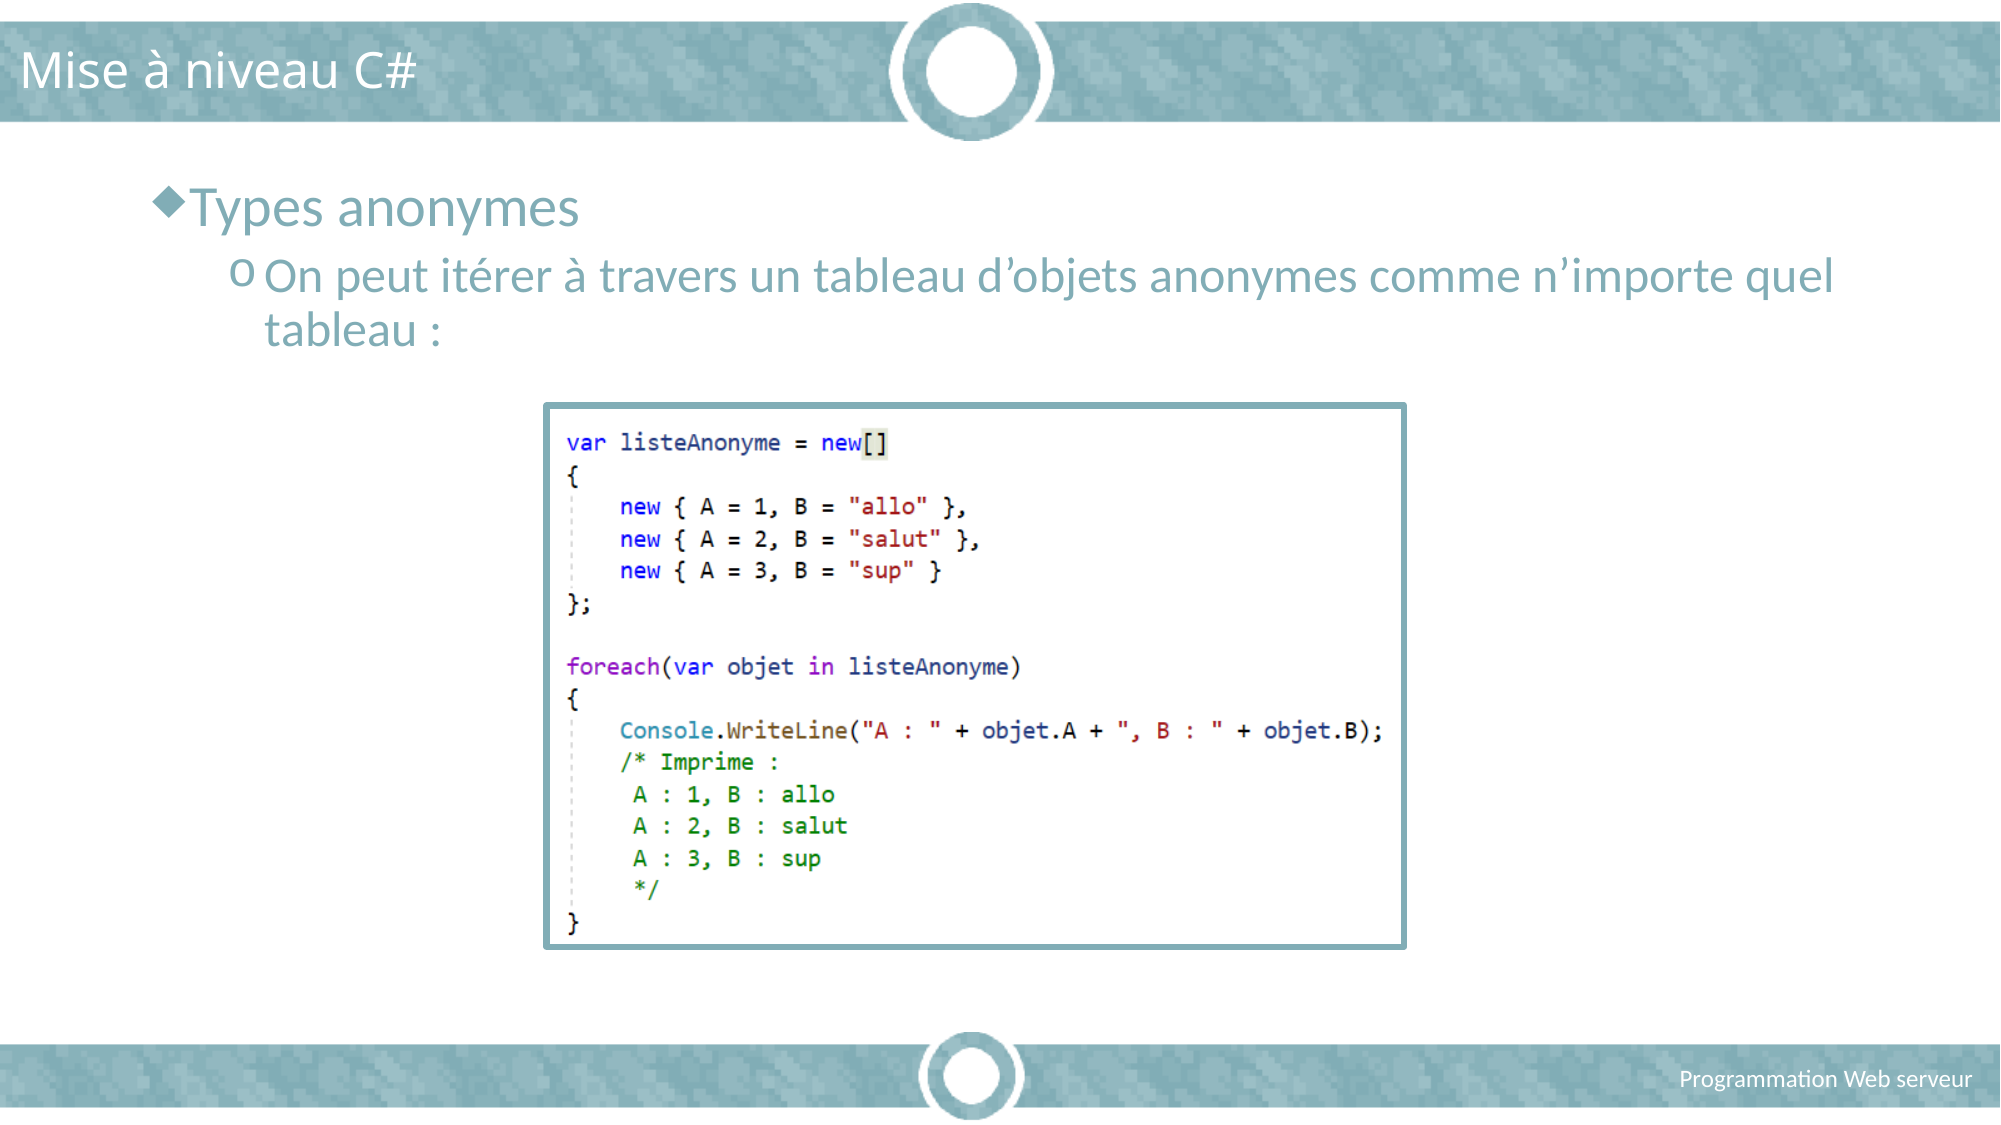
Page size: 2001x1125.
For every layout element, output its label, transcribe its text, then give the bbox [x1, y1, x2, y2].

picture [0, 3, 2000, 141]
list Types anonymes On peut itérer à travers un tableau d’objets anonymes comme n’importe quel tableau : [137, 168, 1863, 1014]
picture [0, 1032, 2000, 1122]
title Mise à niveau C# [4, 22, 884, 123]
picture [549, 408, 1401, 944]
